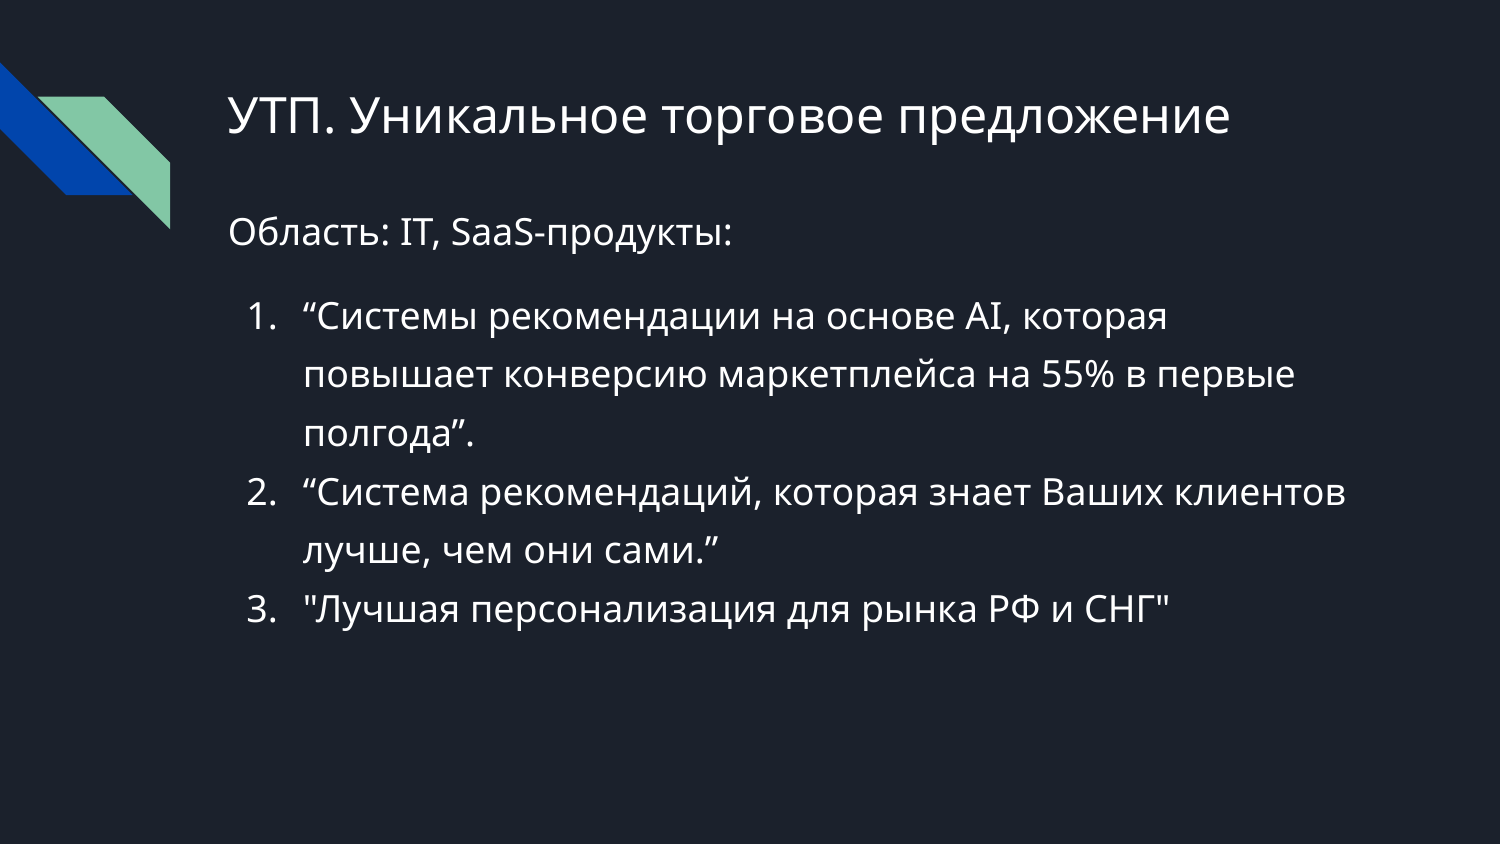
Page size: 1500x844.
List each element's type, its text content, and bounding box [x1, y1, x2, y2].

list Область: IT, SaaS-продукты: “Системы рекомендации на основе AI, которая повышает конверсию маркетплейса на 55% в первые полгода”. “Система рекомендаций, которая знает Ваших клиентов лучше, чем они сами.” "Лучшая персонализация для рынка РФ и СНГ" [212, 183, 1368, 661]
title УТП. Уникальное торговое предложение [212, 64, 1368, 183]
